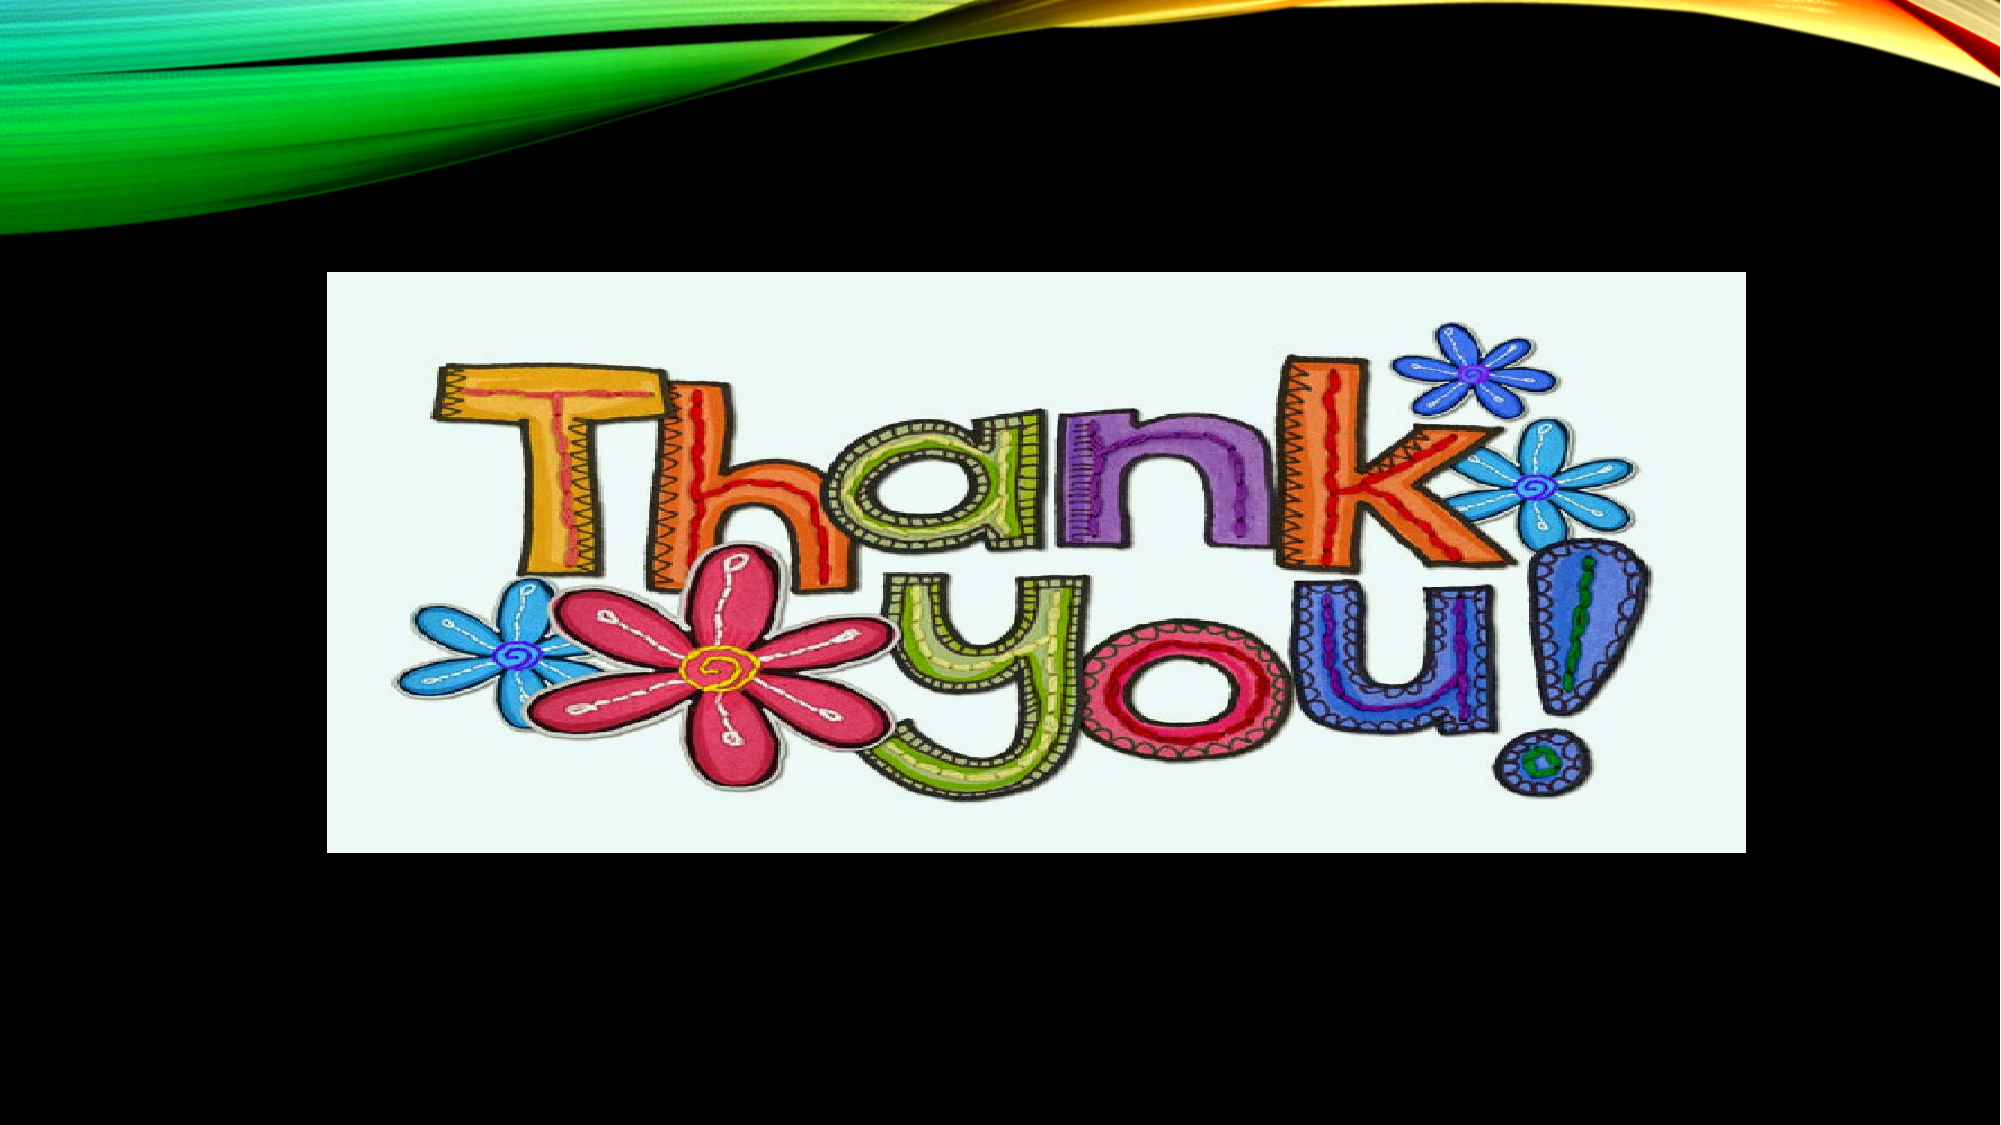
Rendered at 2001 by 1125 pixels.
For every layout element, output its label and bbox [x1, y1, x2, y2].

picture [0, 0, 2000, 237]
picture [326, 271, 1746, 854]
